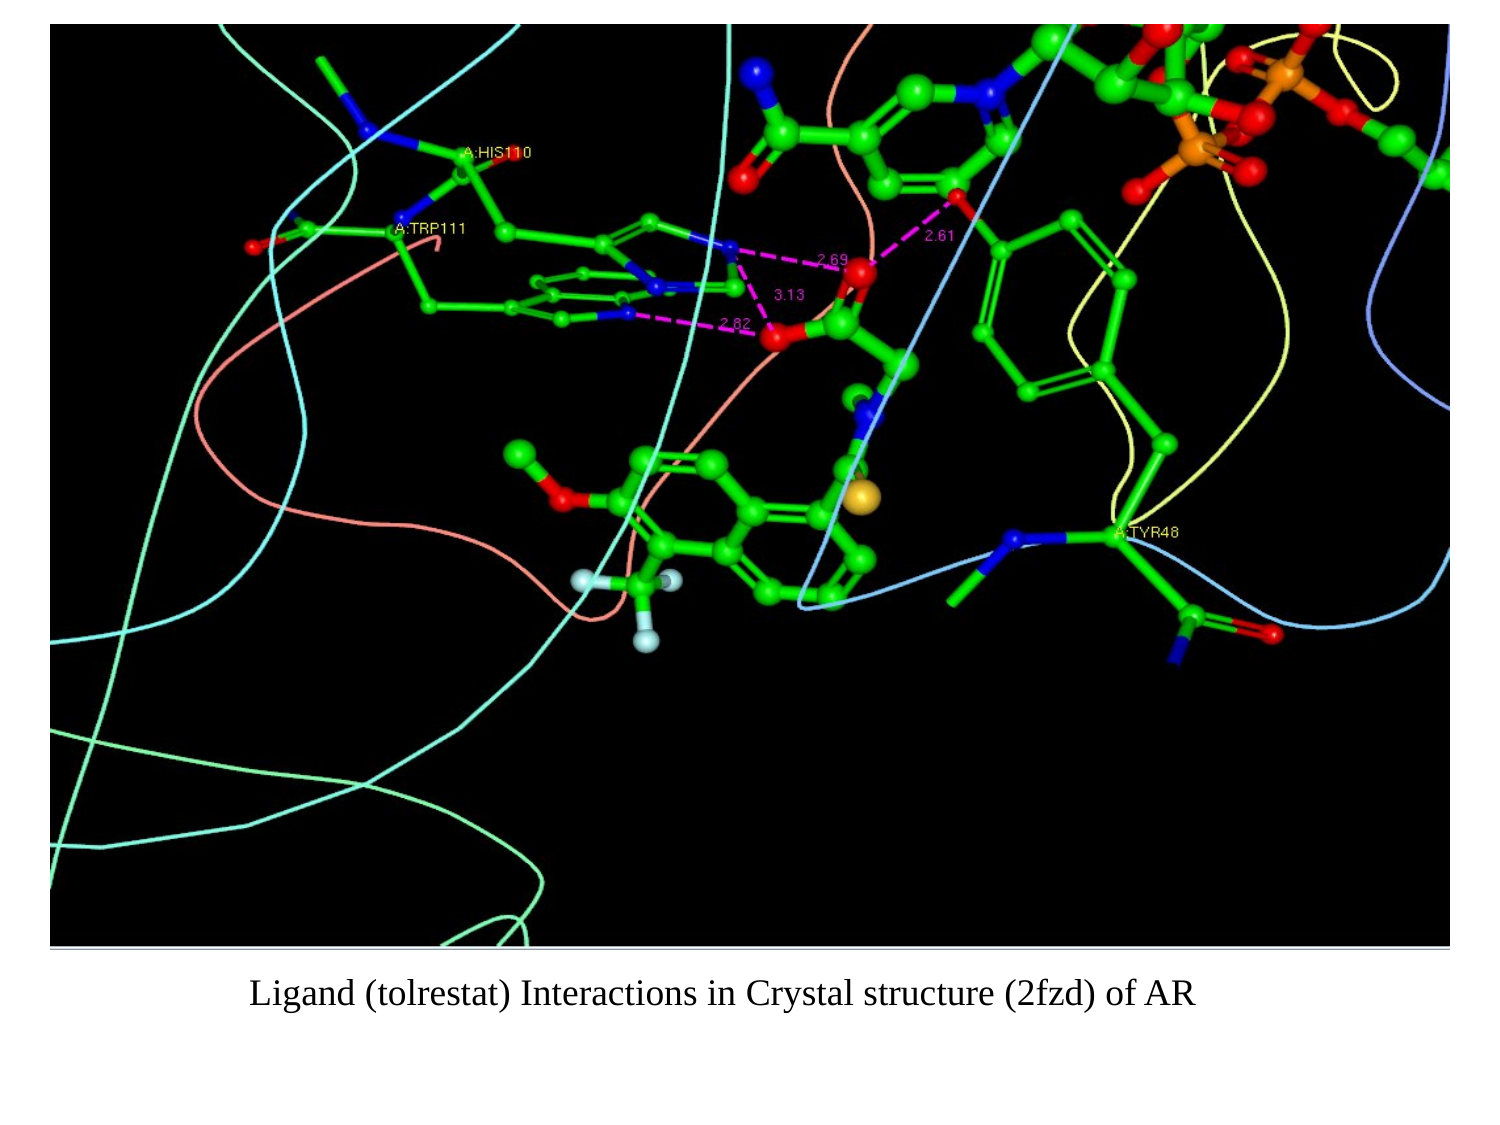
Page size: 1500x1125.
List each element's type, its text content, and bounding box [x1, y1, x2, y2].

text_box Ligand (tolrestat) Interactions in Crystal structure (2fzd) of AR [234, 960, 1260, 1021]
picture [49, 24, 1451, 951]
